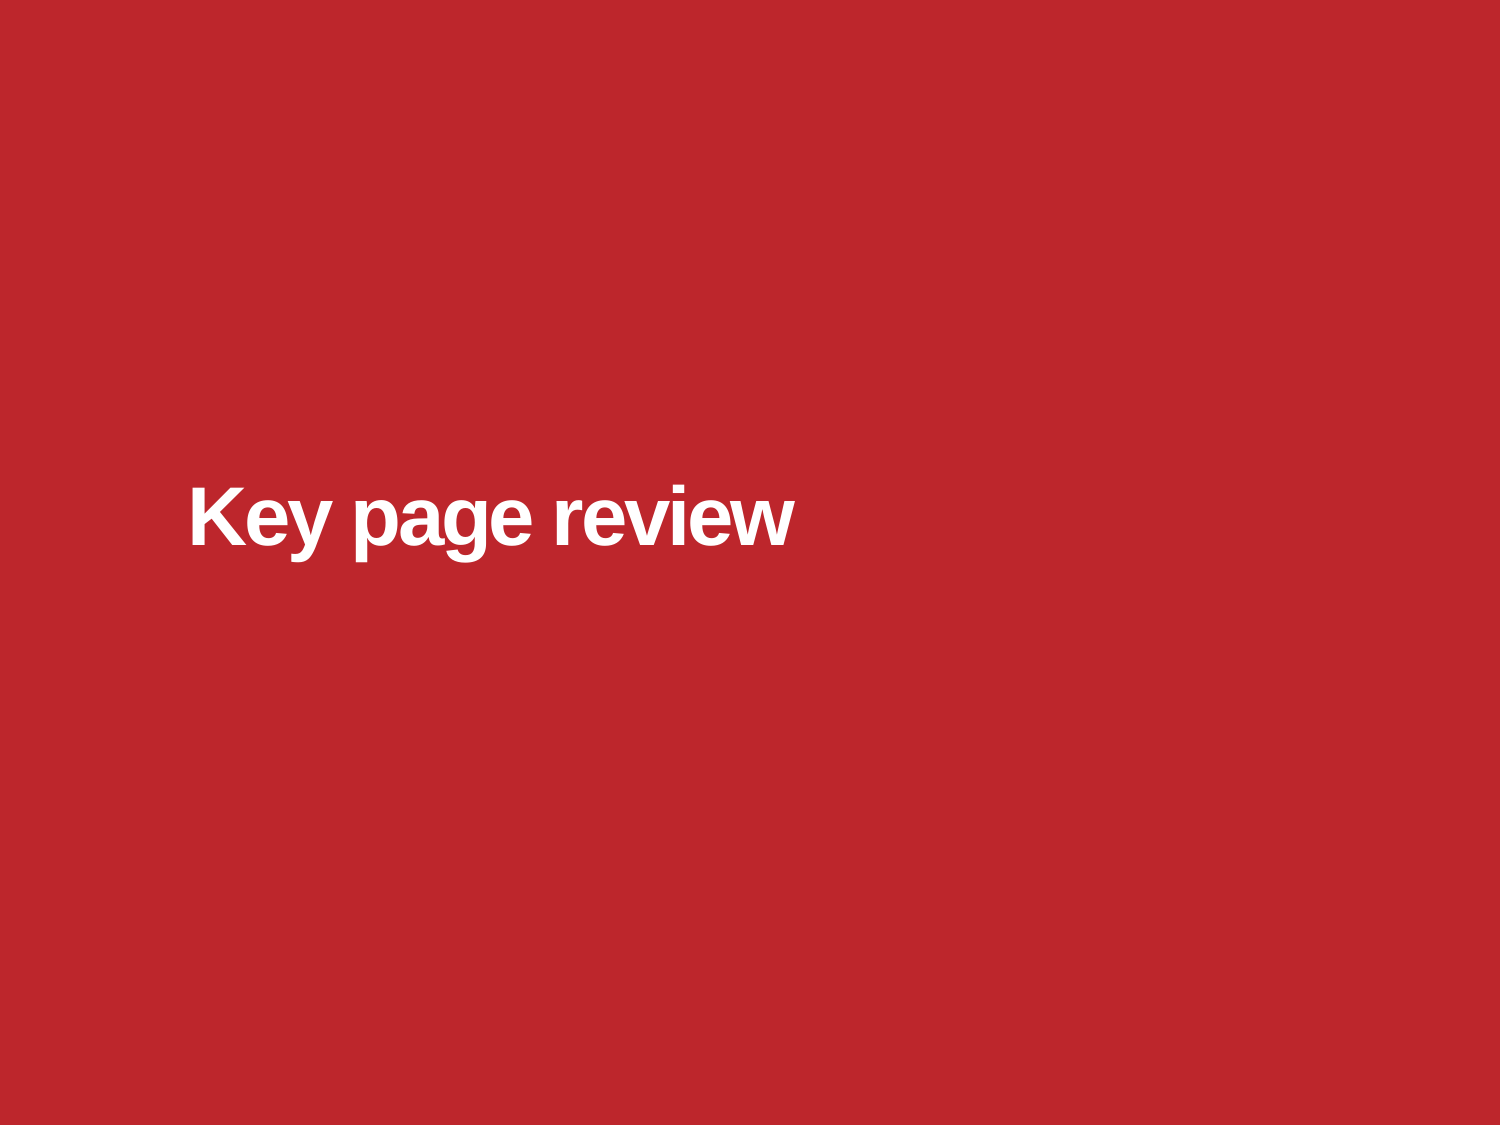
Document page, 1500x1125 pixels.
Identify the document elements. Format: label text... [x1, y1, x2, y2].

title Key page review [172, 89, 1370, 953]
